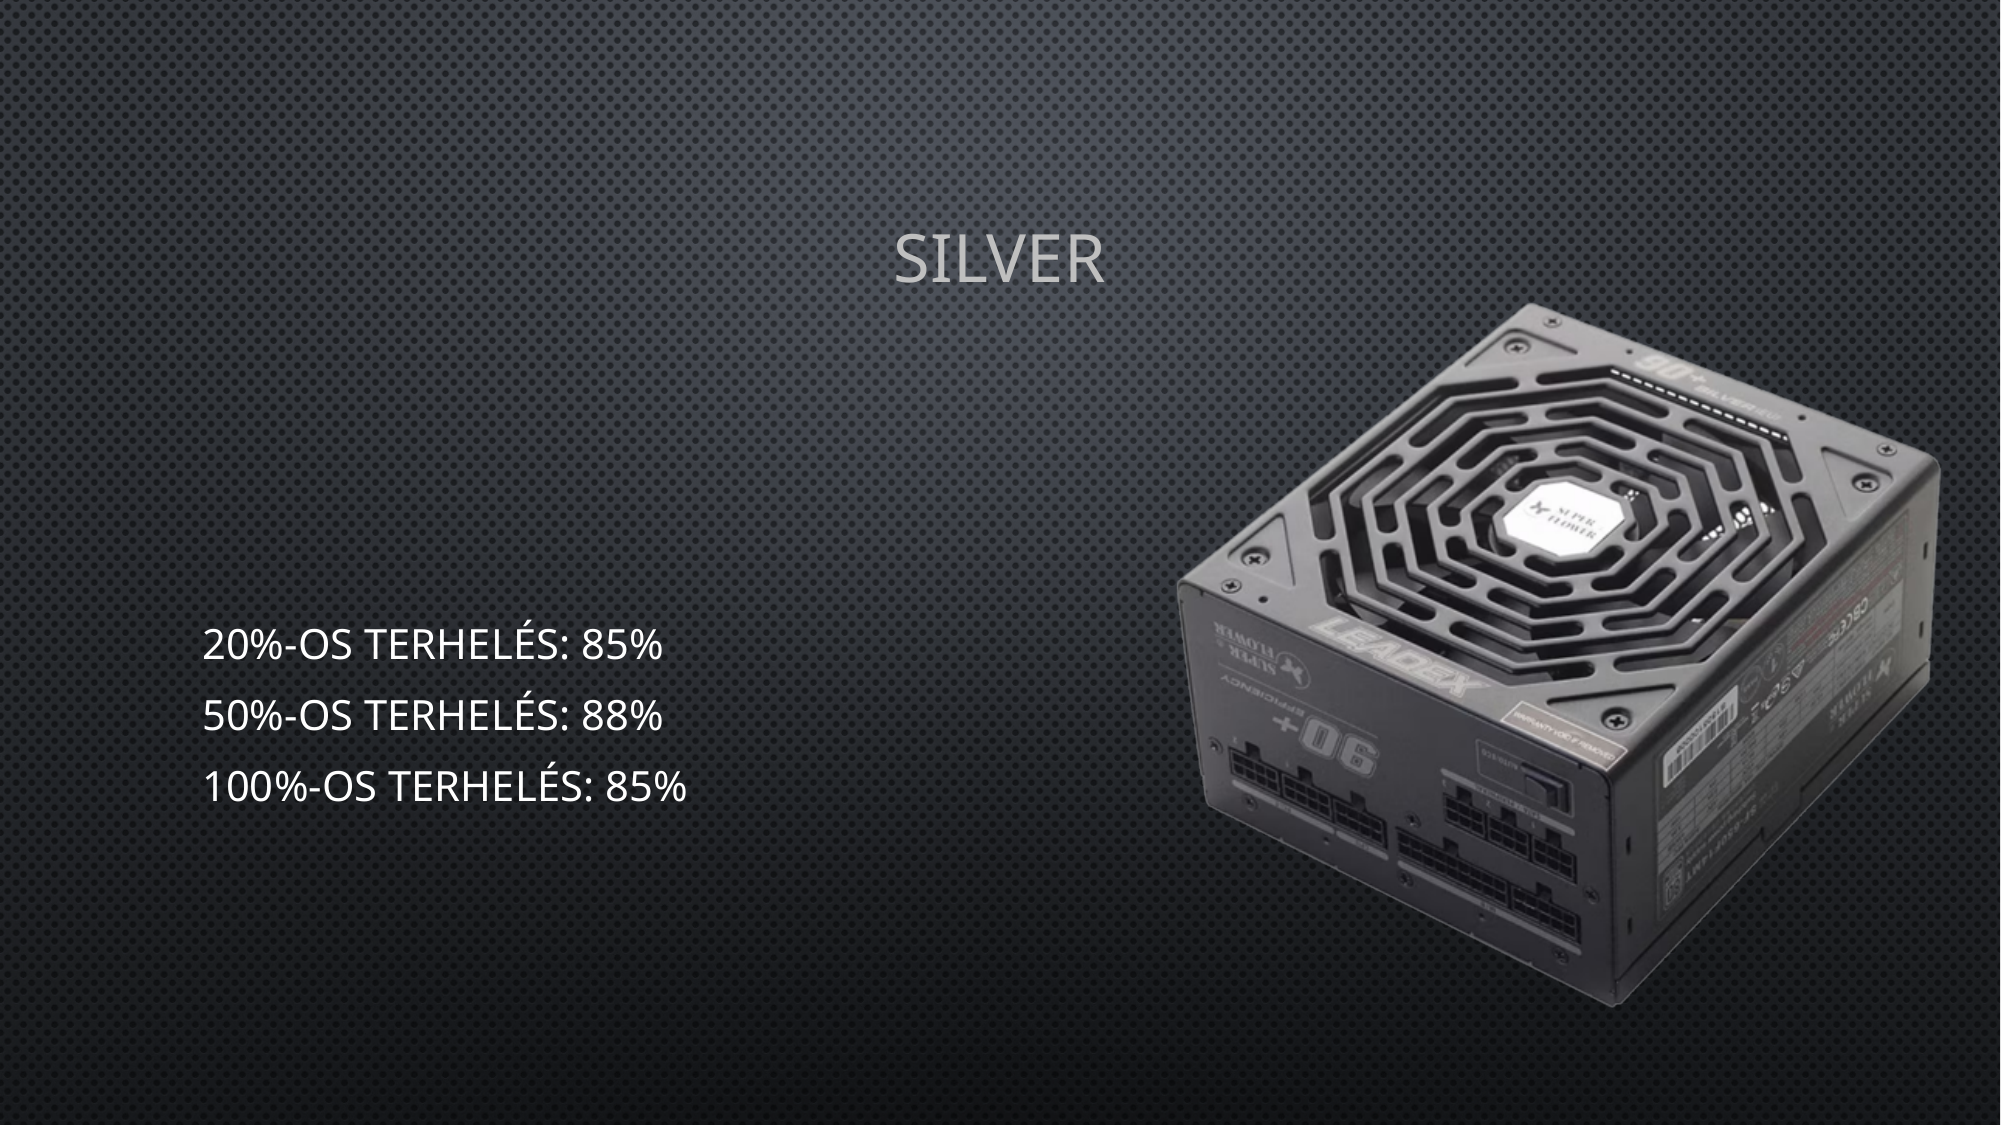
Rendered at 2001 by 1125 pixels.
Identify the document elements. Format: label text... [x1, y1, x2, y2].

picture [1172, 268, 1948, 1044]
text_box 20%-os terhelés: 85% 50%-os terhelés: 88% 100%-os terhelés: 85% [187, 610, 1074, 818]
title SILVER [187, 99, 1813, 413]
